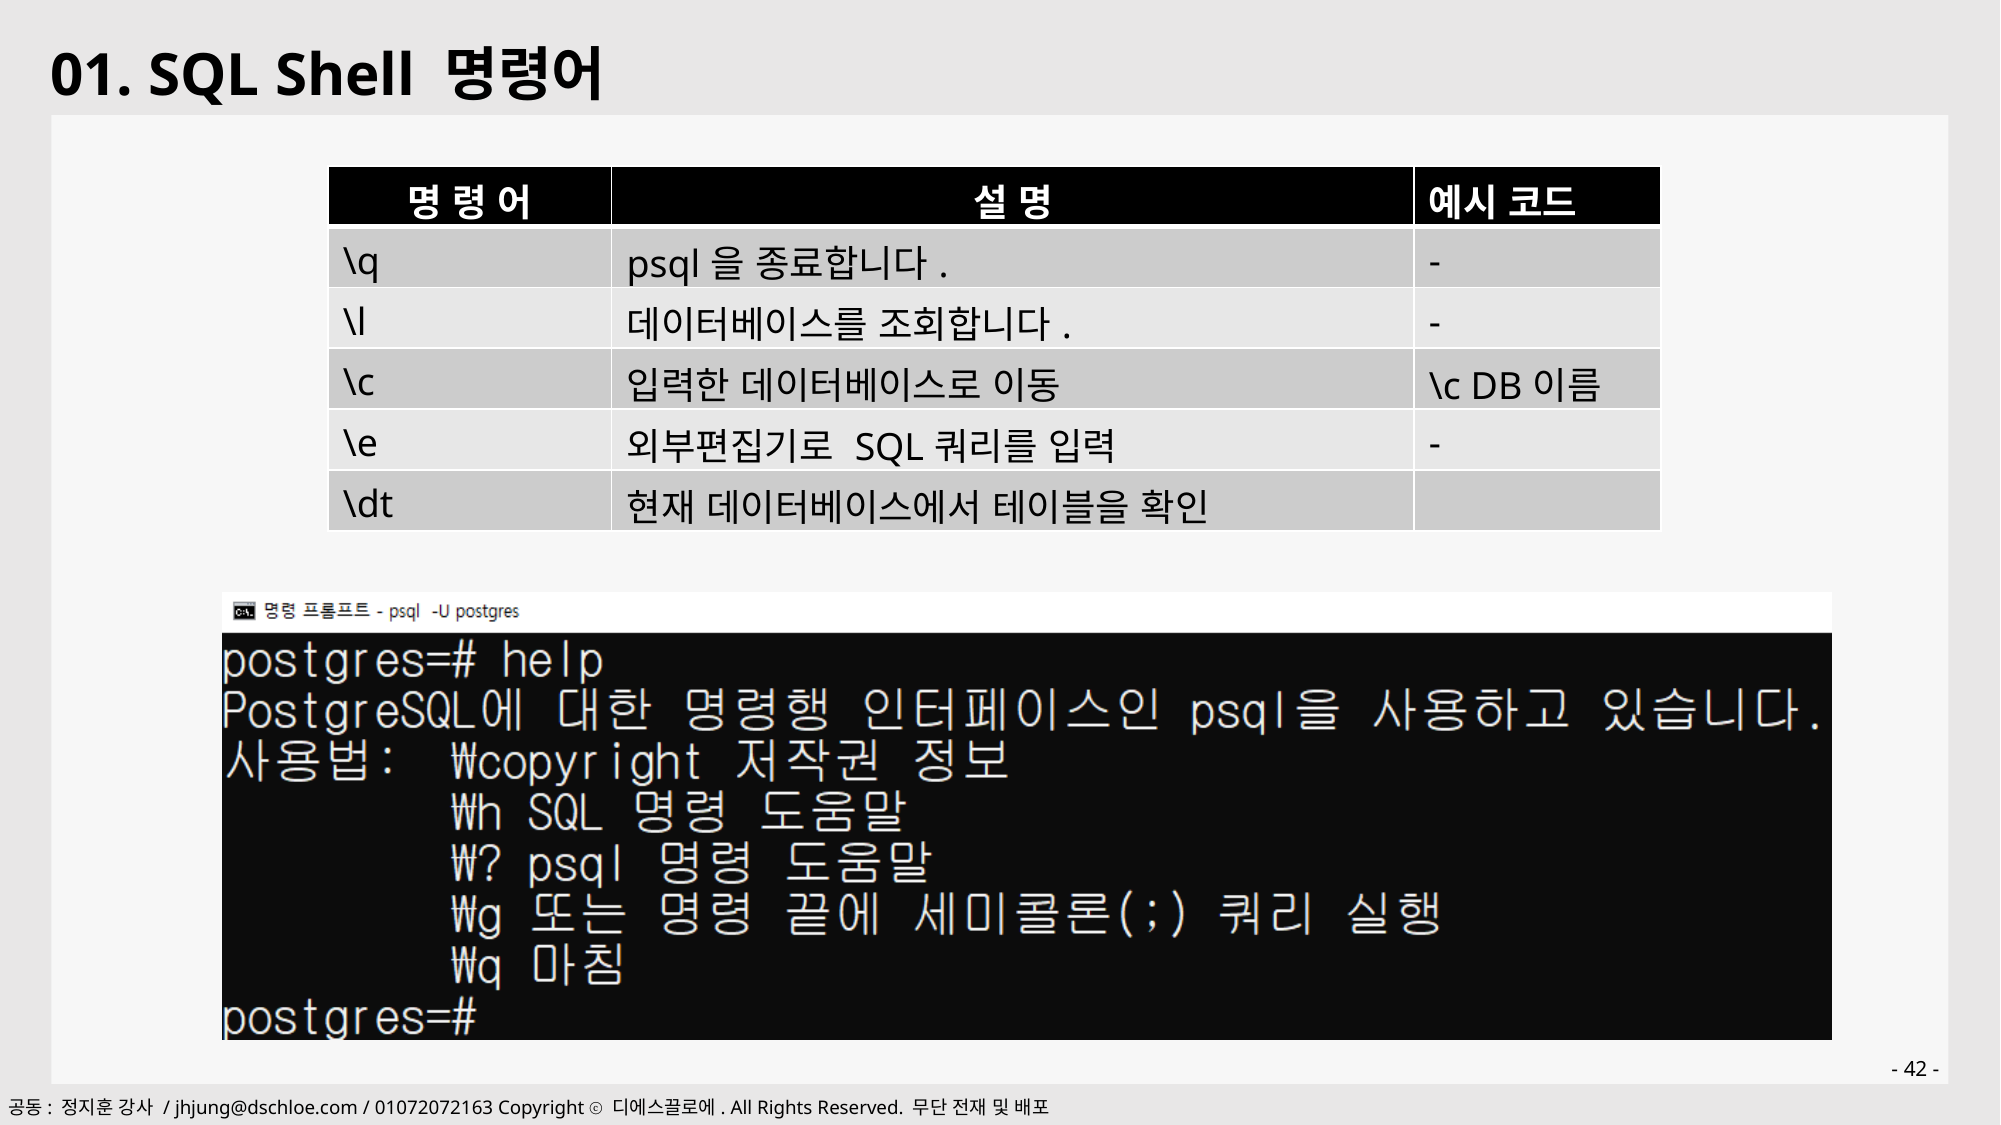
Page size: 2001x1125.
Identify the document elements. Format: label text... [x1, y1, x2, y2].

table_cell \e [329, 410, 611, 469]
table_cell - [1415, 288, 1660, 347]
table_cell \q [329, 229, 611, 287]
table_header 예시 코드 [1415, 167, 1660, 224]
table_cell \dt [329, 471, 611, 530]
picture [222, 592, 1832, 1040]
table_cell - [1415, 229, 1660, 287]
table_cell - [1415, 410, 1660, 469]
slide_number - 42 - [1504, 1039, 1955, 1100]
table_cell [1415, 471, 1660, 530]
table_cell 데이터베이스를 조회합니다. [612, 288, 1413, 347]
table_cell 현재 데이터베이스에서 테이블을 확인 [612, 471, 1413, 530]
table_header 설 명 [612, 167, 1413, 224]
table_cell \l [329, 288, 611, 347]
table_cell psql을 종료합니다. [612, 229, 1413, 287]
text_box 01. SQL Shell 명령어 [35, 30, 620, 115]
table_cell \c [329, 349, 611, 408]
table_header 명 령 어 [329, 167, 611, 224]
table_cell 외부편집기로 SQL쿼리를 입력 [612, 410, 1413, 469]
table_cell \c DB이름 [1415, 349, 1660, 408]
table_cell 입력한 데이터베이스로 이동 [612, 349, 1413, 408]
